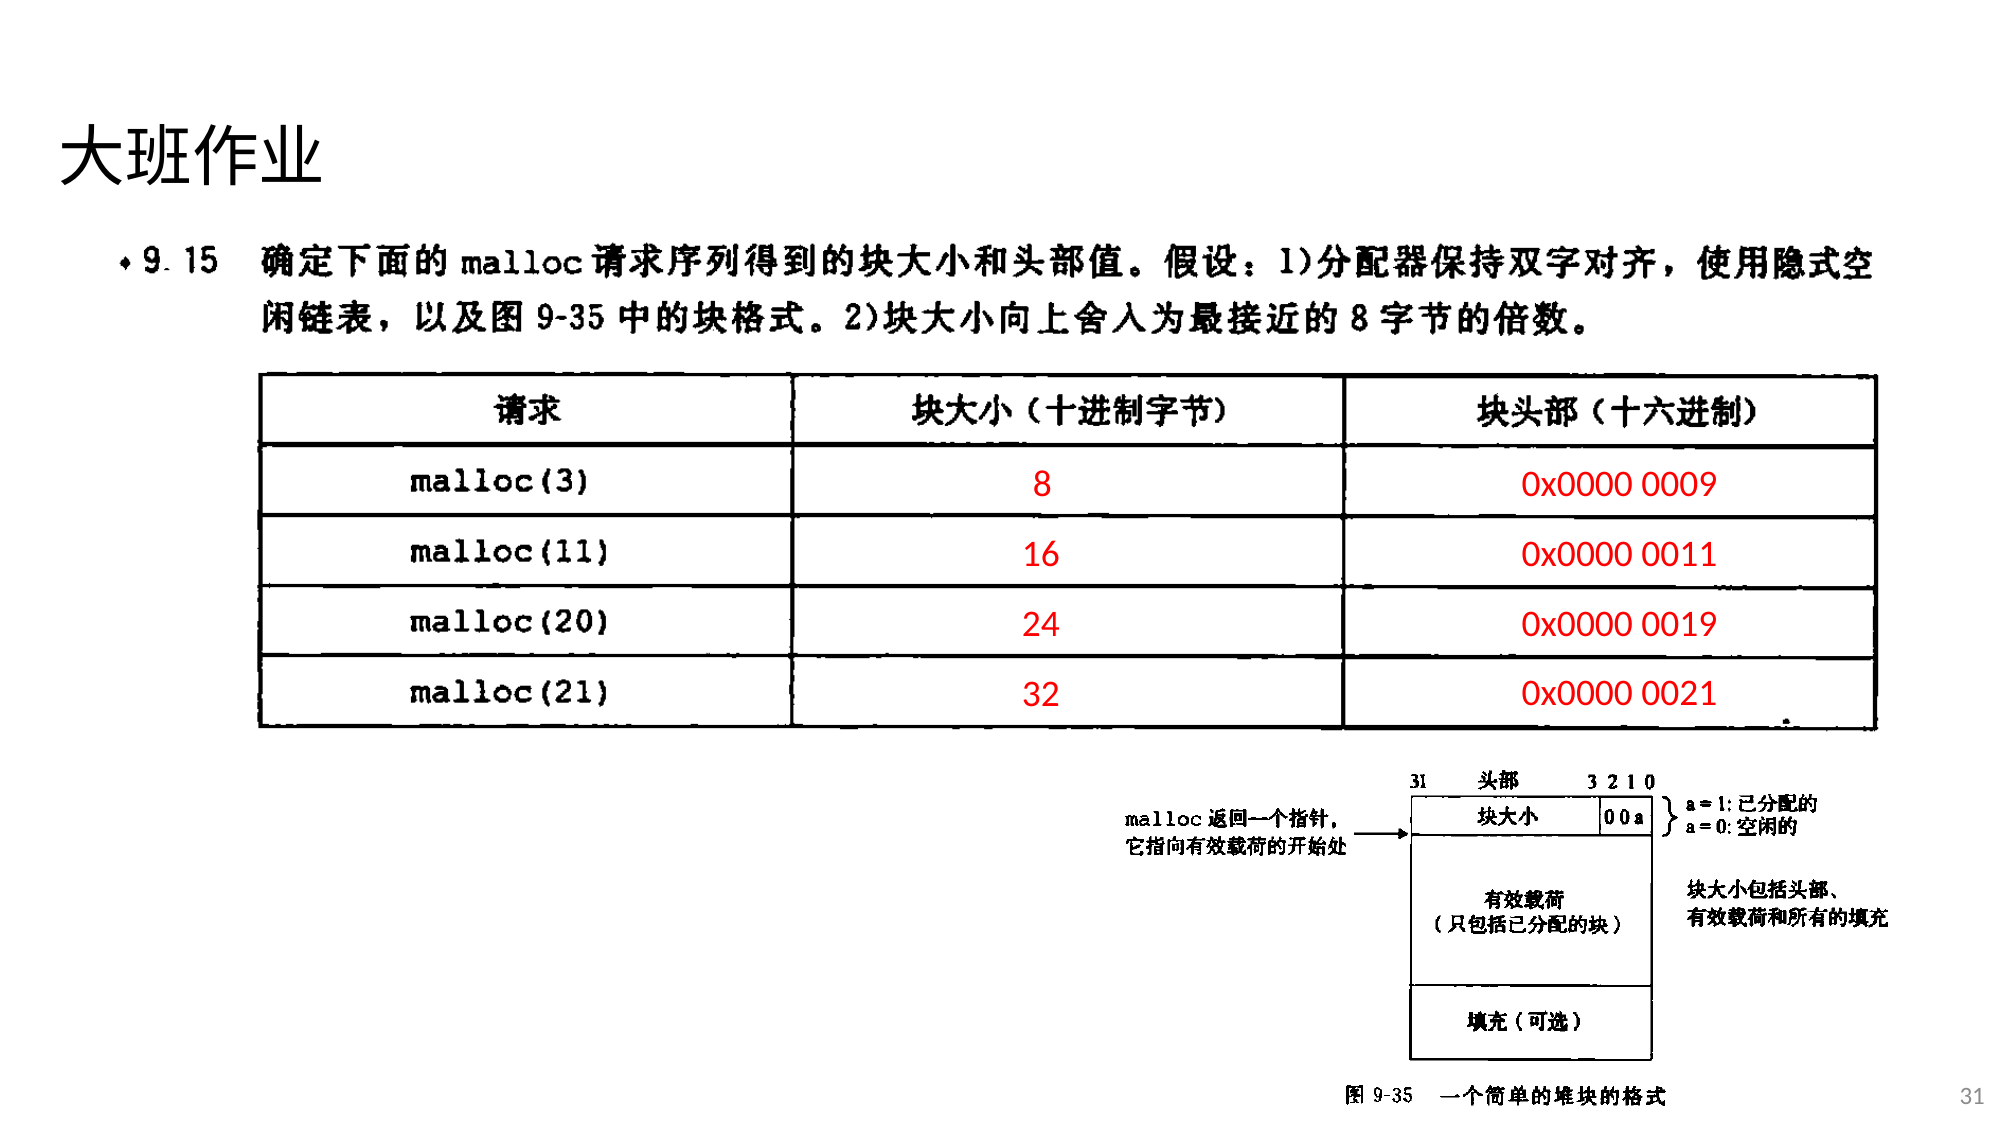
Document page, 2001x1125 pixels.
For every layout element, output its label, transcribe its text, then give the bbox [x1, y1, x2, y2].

slide_number 31 [1550, 1065, 2000, 1125]
picture [90, 232, 1910, 743]
picture [1102, 754, 1910, 1118]
text_box 大班作业 [44, 106, 1045, 201]
